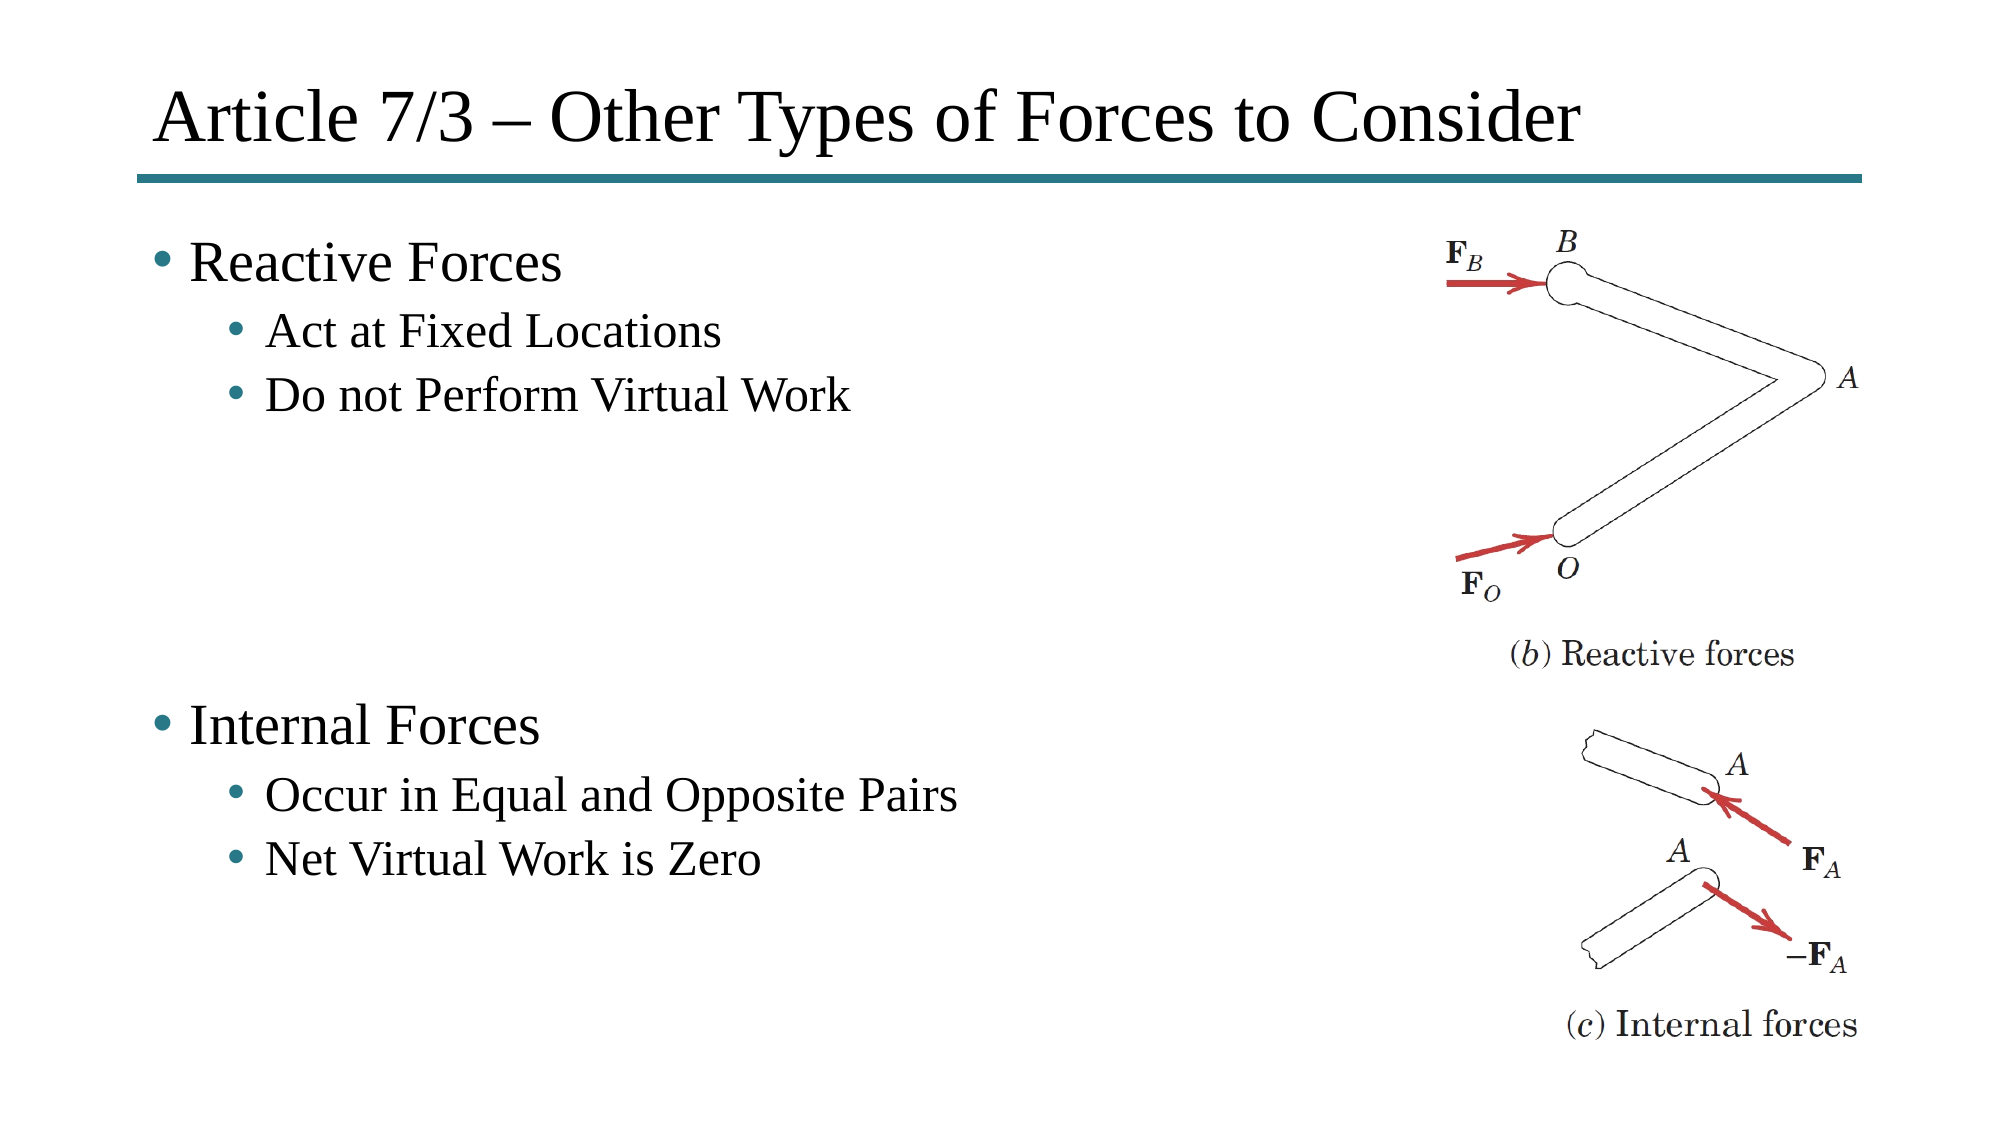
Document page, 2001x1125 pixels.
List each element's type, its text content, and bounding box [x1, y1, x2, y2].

picture [1563, 723, 1863, 1046]
list Reactive Forces Act at Fixed Locations Do not Perform Virtual Work Internal Forces Occur in Equal and Opposite Pairs Net Virtual Work is Zero [137, 223, 1863, 1091]
picture [1442, 223, 1863, 672]
title Article 7/3 – Other Types of Forces to Consider [137, 61, 1863, 172]
